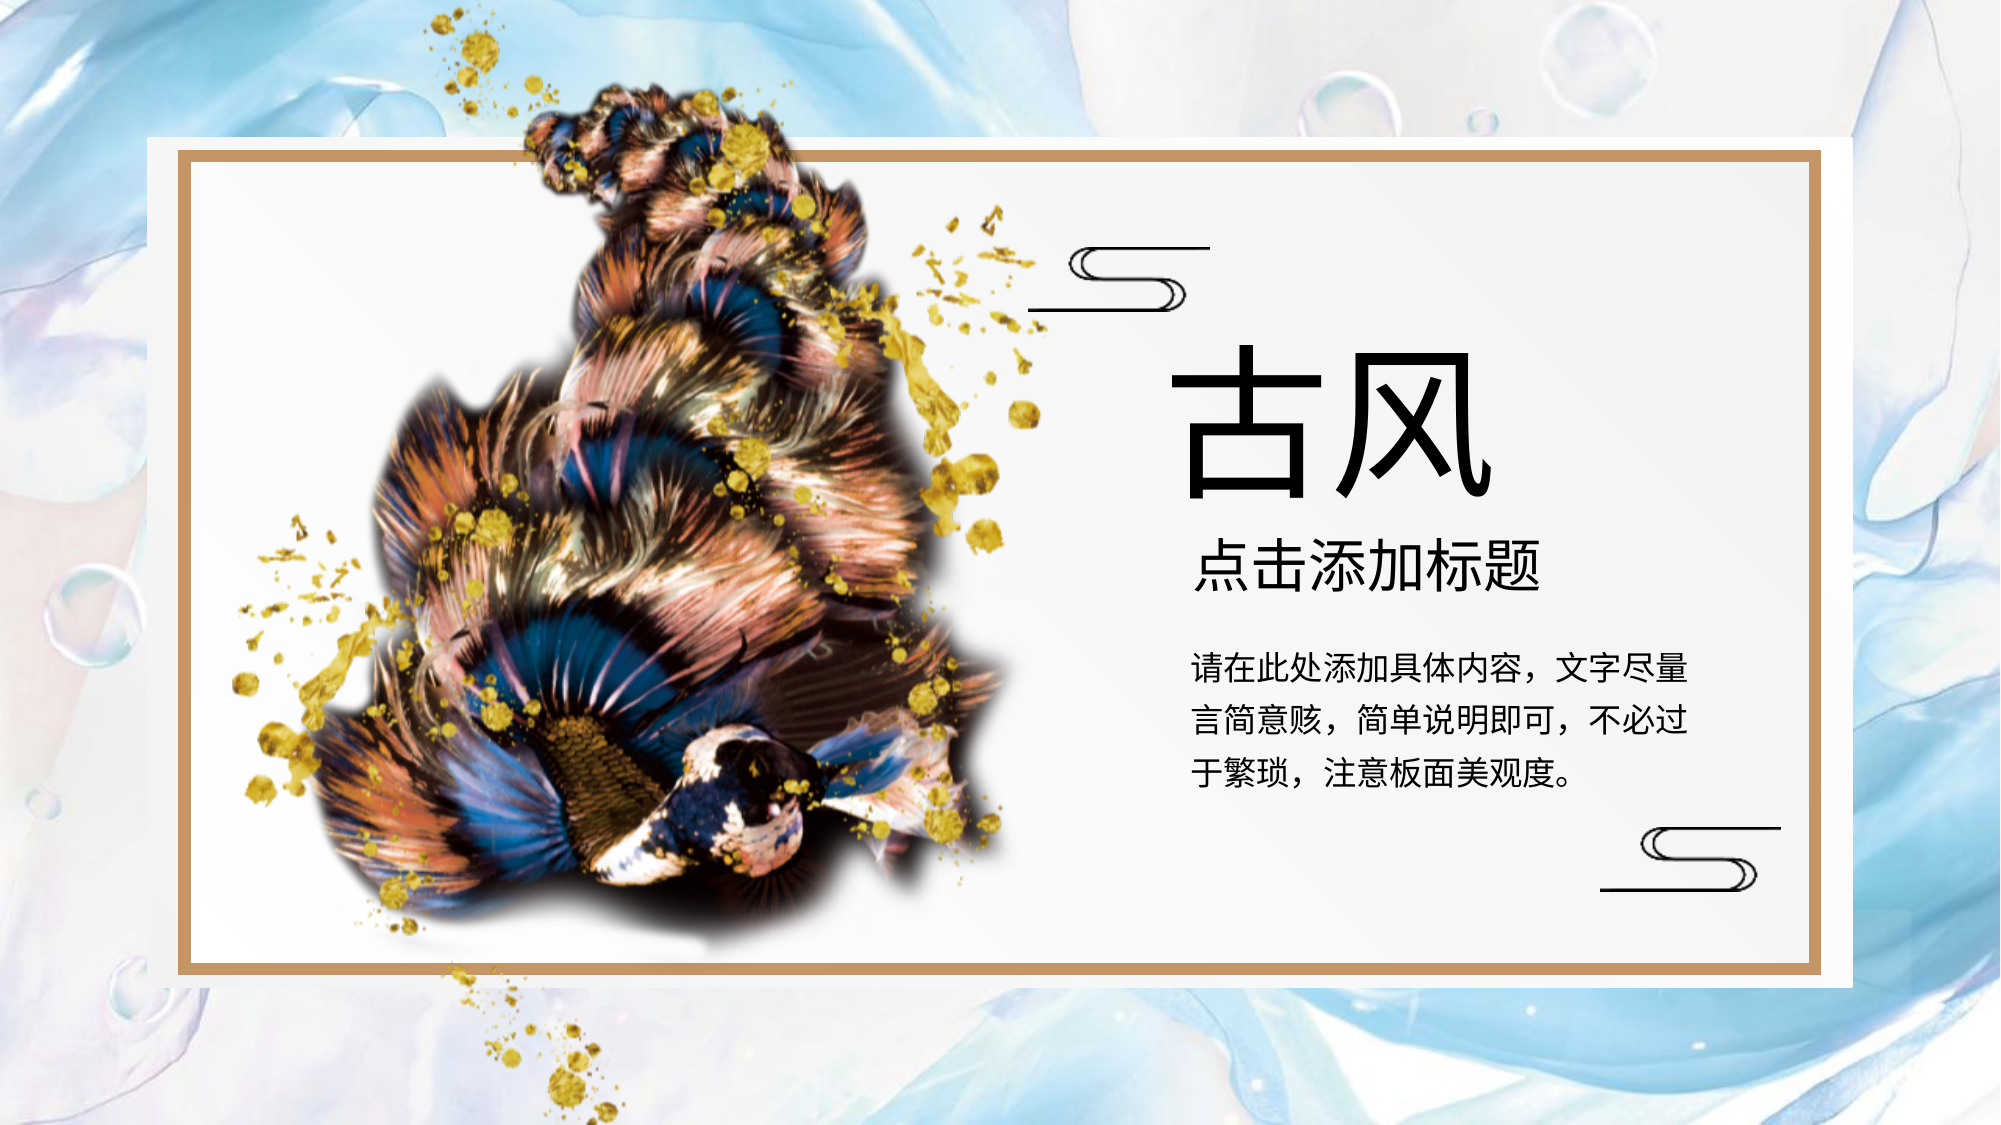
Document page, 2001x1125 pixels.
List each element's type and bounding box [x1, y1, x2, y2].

picture [0, 0, 2001, 1125]
text_box [1134, 137, 1853, 988]
